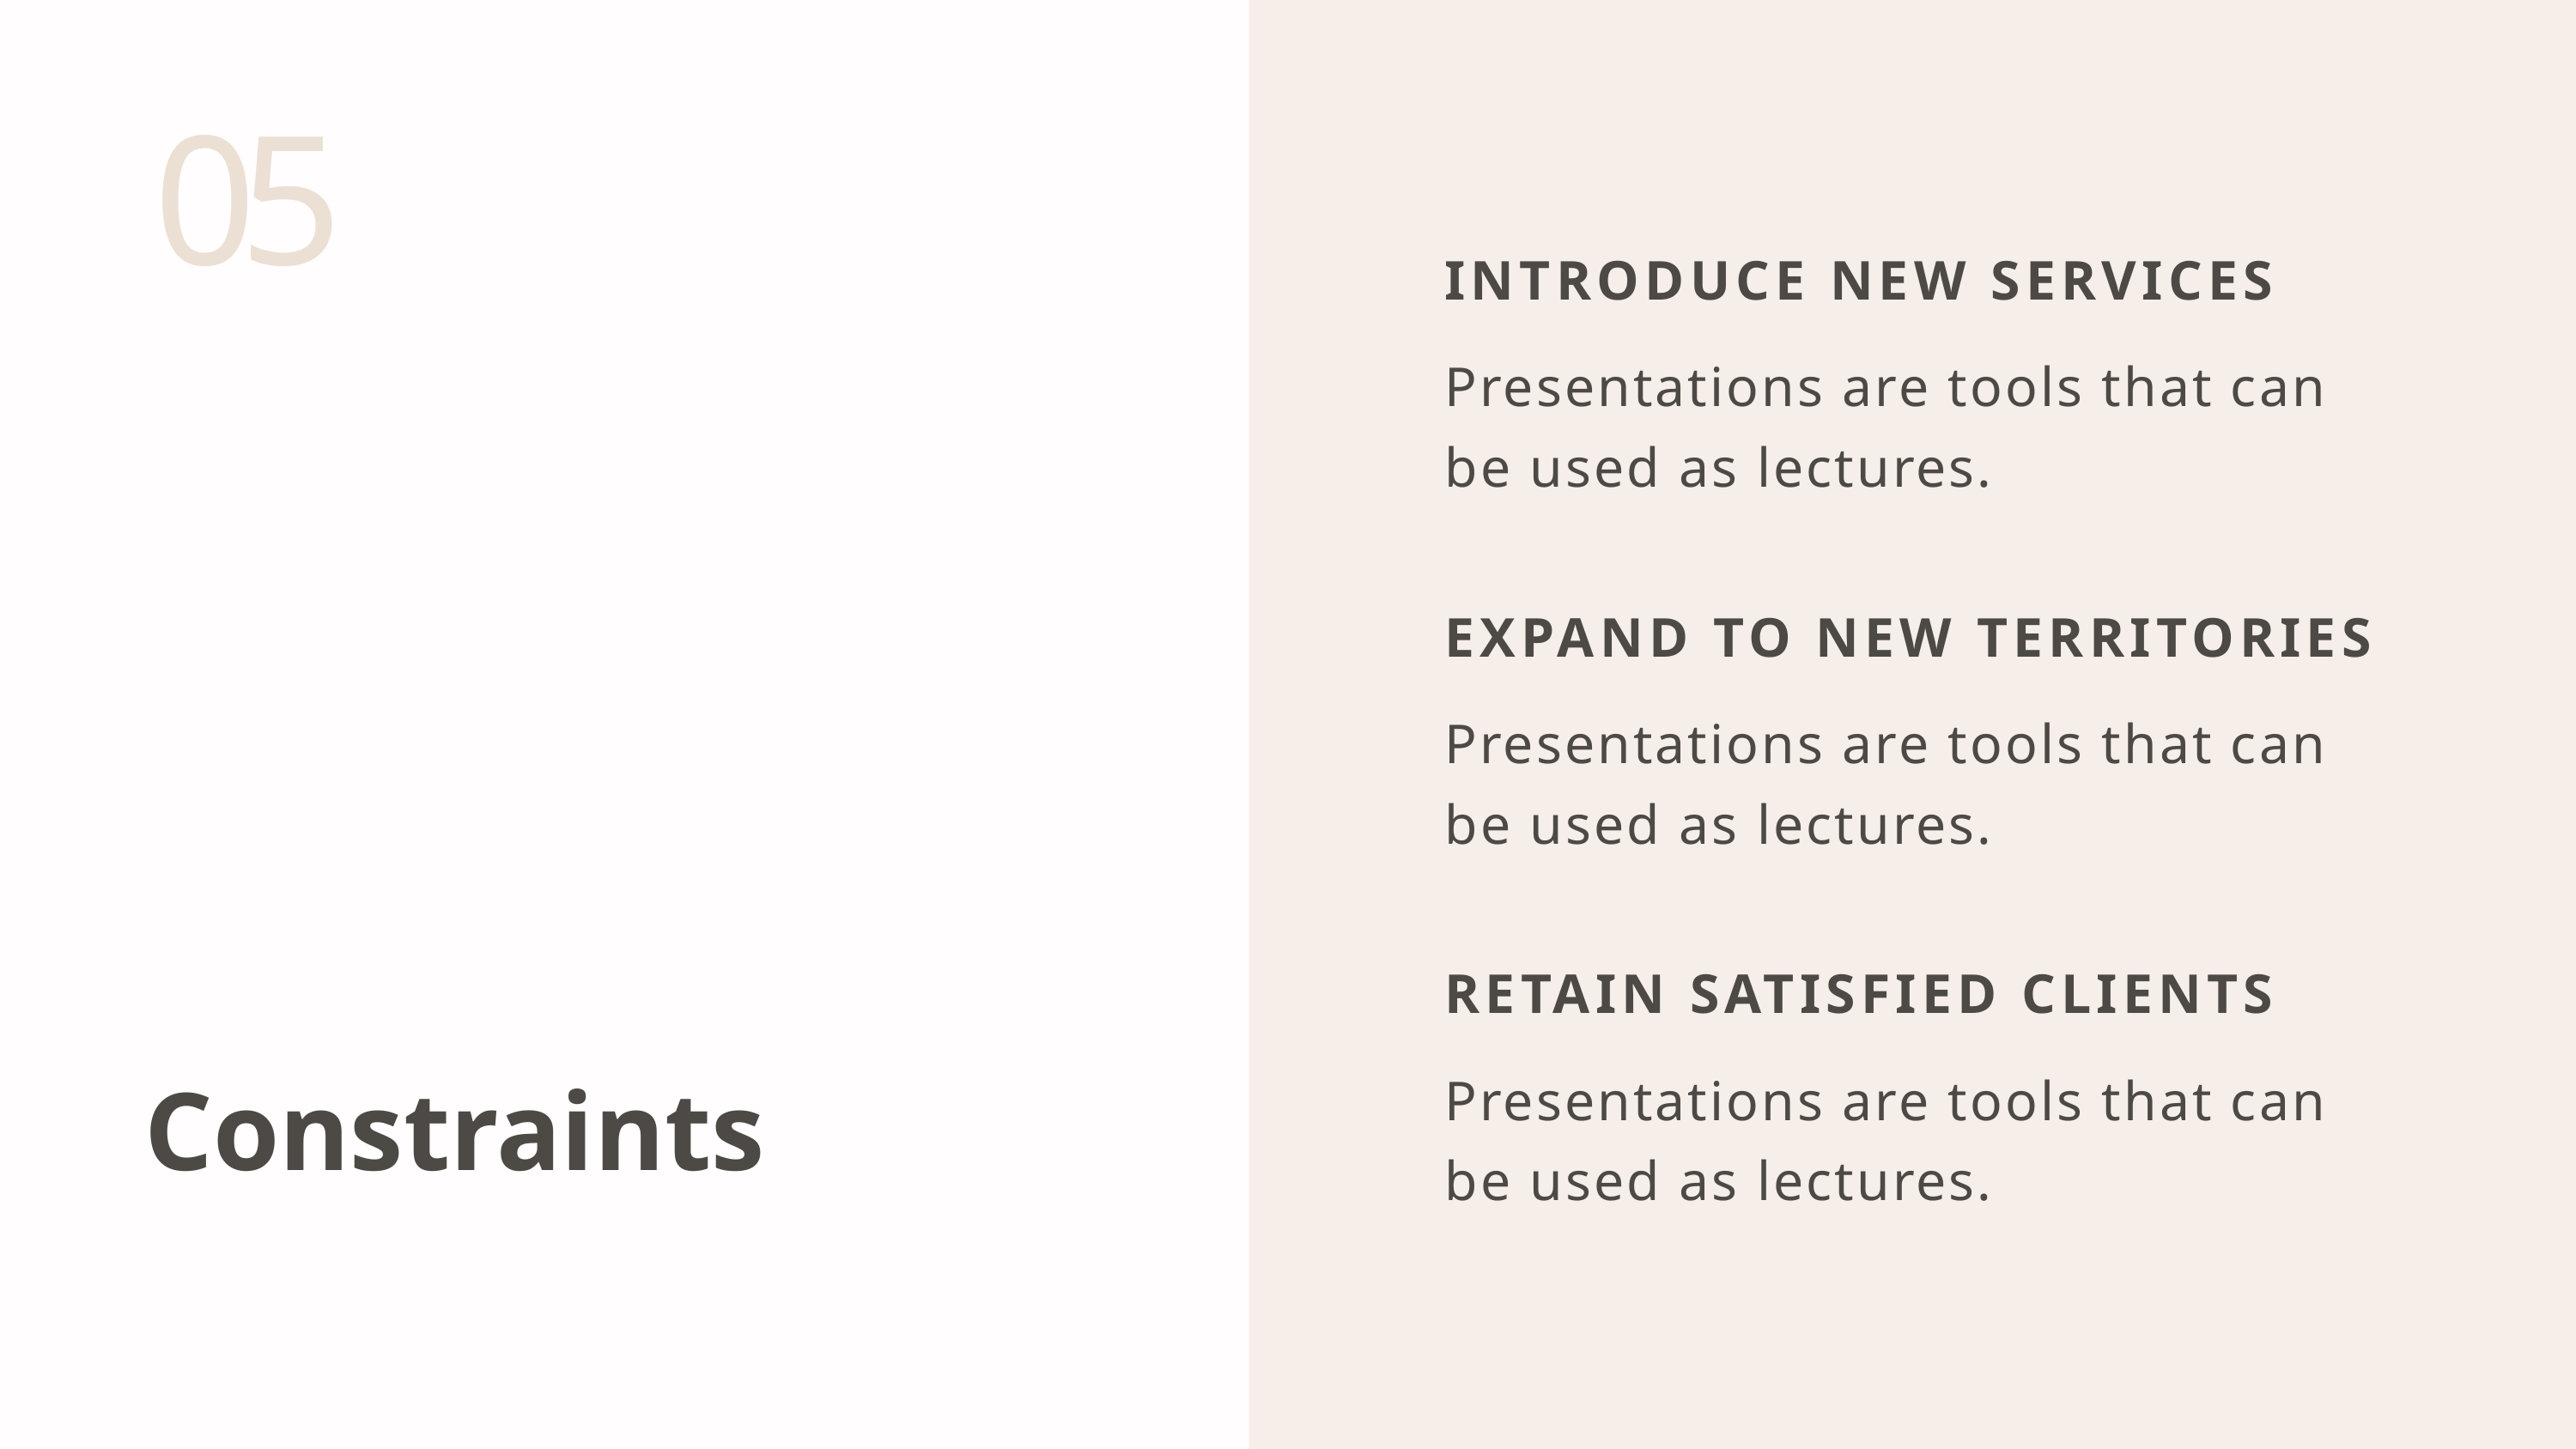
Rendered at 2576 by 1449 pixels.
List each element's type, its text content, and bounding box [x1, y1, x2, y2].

text_box Constraints [144, 1063, 1018, 1193]
text_box 05 [144, 110, 352, 300]
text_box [1444, 243, 2381, 1205]
text_box [1249, 0, 2576, 1449]
